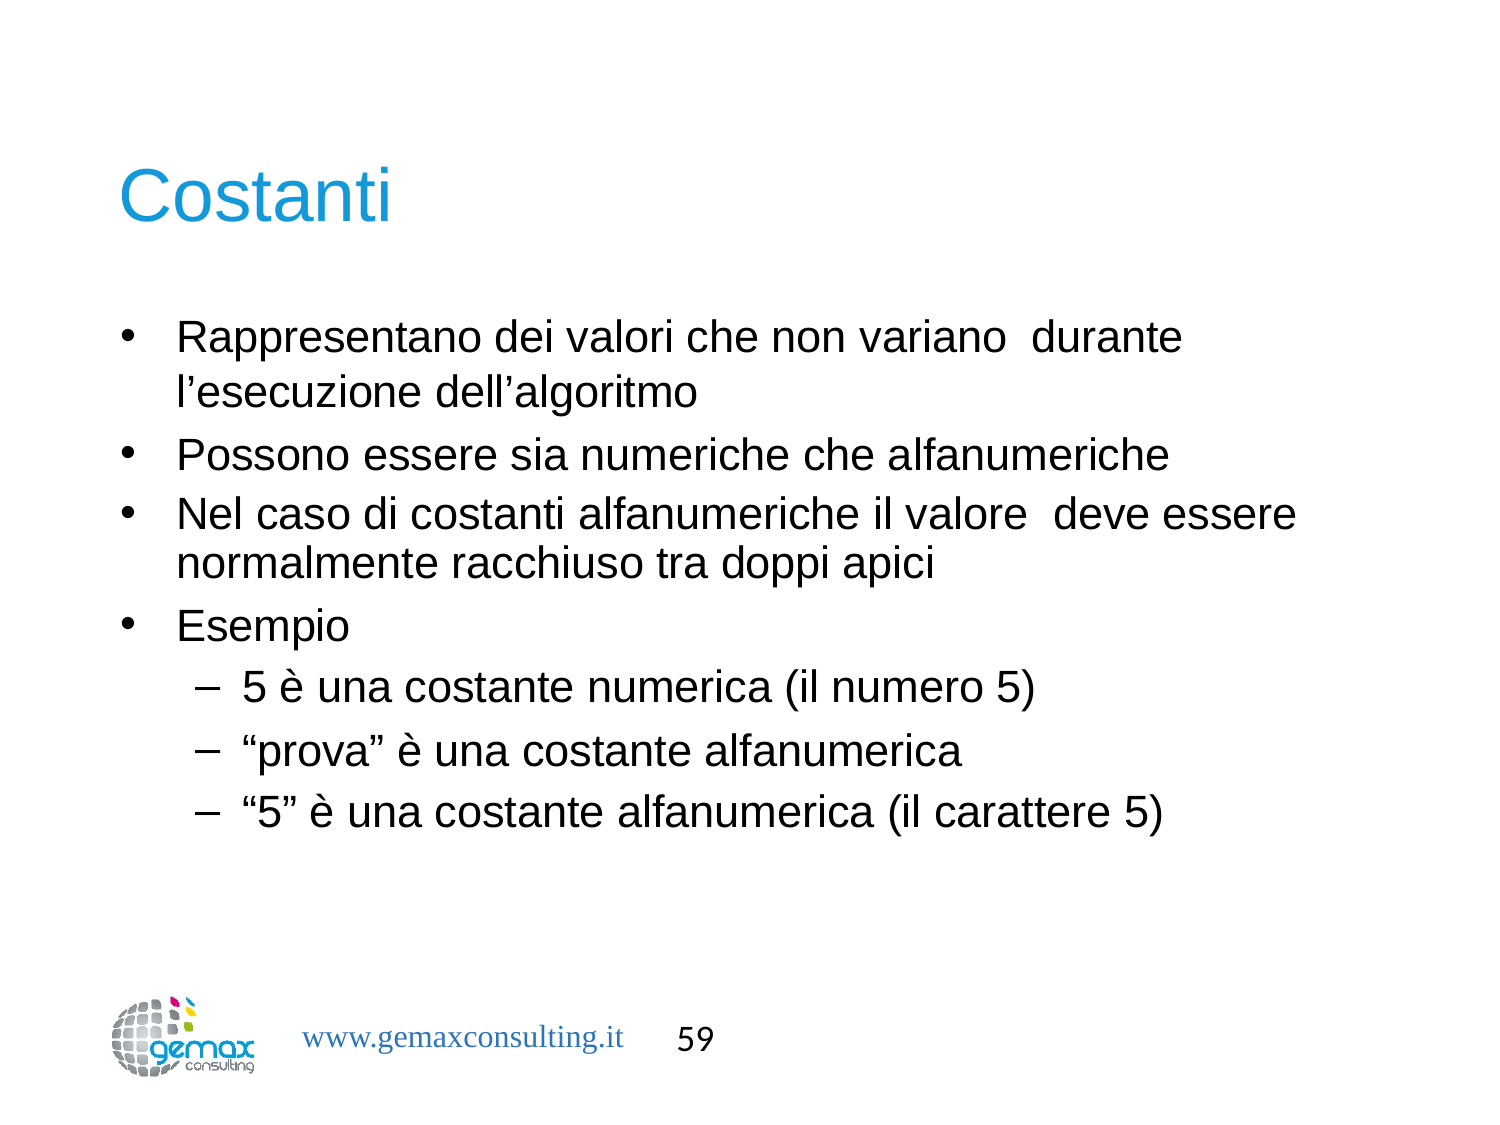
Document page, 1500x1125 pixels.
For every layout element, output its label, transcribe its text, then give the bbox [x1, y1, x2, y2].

picture [103, 990, 262, 1083]
slide_number 59 [661, 1006, 793, 1067]
title Costanti [103, 59, 1397, 278]
list Rappresentano dei valori che non variano durante l’esecuzione dell’algoritmo Possono essere sia numeriche che alfanumeriche Nel caso di costanti alfanumeriche il valore deve essere normalmente racchiuso tra doppi apici Esempio 5 è una costante numerica (il numero 5) “prova” è una costante alfanumerica “5” è una costante alfanumerica (il carattere 5) [103, 299, 1397, 886]
